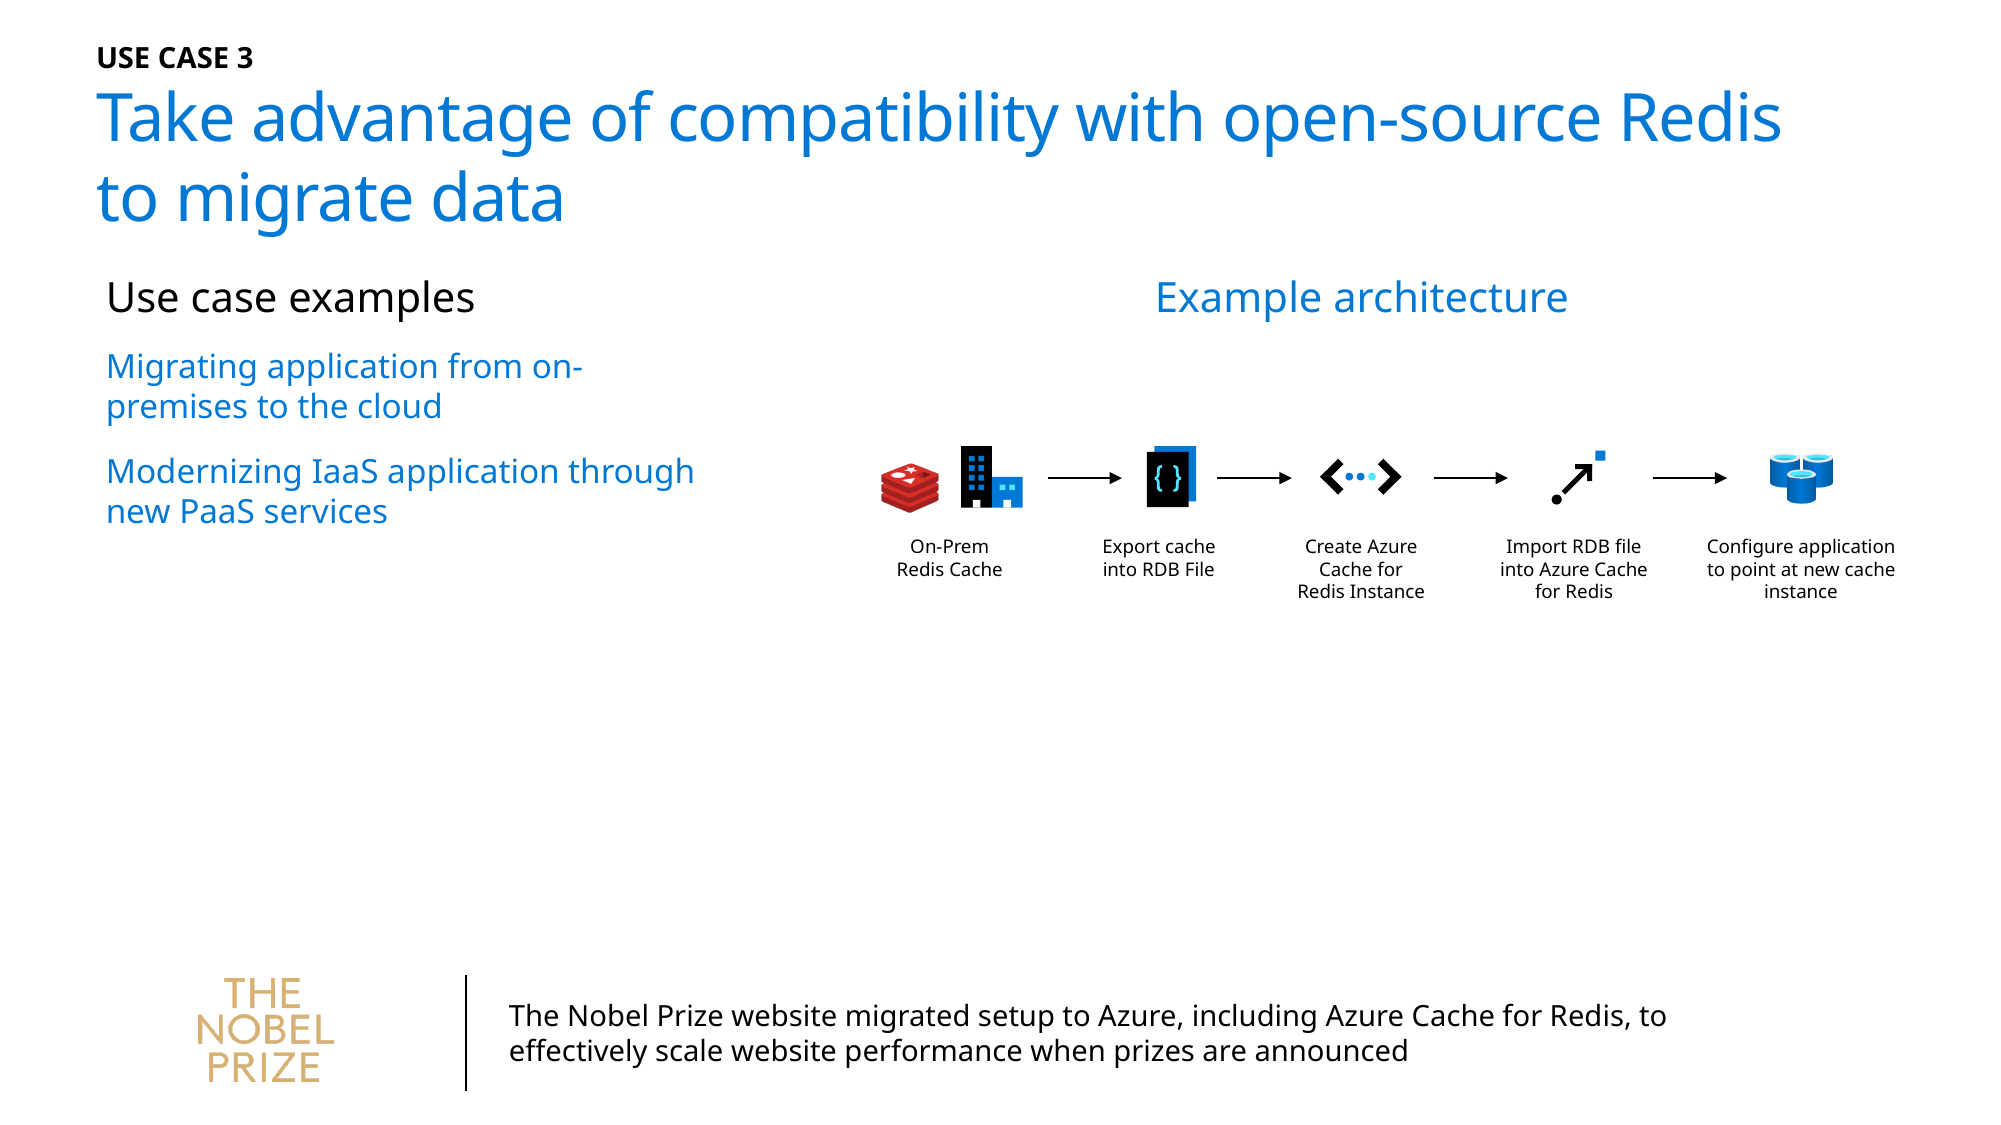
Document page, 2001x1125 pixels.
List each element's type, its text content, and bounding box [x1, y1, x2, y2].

text_box Import RDB file into Azure Cache for Redis [1495, 535, 1653, 603]
text_box Create Azure Cache for Redis Instance [1295, 535, 1427, 603]
text_box Export cache into RDB File [1093, 534, 1224, 581]
picture [880, 458, 939, 517]
text_box USE CASE 3 [96, 39, 466, 75]
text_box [1146, 445, 1197, 508]
title Take advantage of compatibility with open-source Redis to migrate data [96, 75, 1800, 263]
picture [198, 977, 334, 1082]
text_box The Nobel Prize website migrated setup to Azure, including Azure Cache for Redis, to effectively scale website performance when prizes are announced [494, 989, 1816, 1076]
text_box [1551, 450, 1606, 505]
text_box Use case examples Migrating application from on-premises to the cloud Modernizing IaaS application through new PaaS services [105, 270, 697, 531]
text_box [1319, 458, 1402, 495]
text_box Example architecture [1154, 270, 1738, 321]
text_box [960, 445, 1023, 508]
picture [1768, 445, 1834, 511]
text_box Configure application to point at new cache instance [1701, 535, 1901, 603]
text_box On-Prem Redis Cache [884, 534, 1015, 581]
